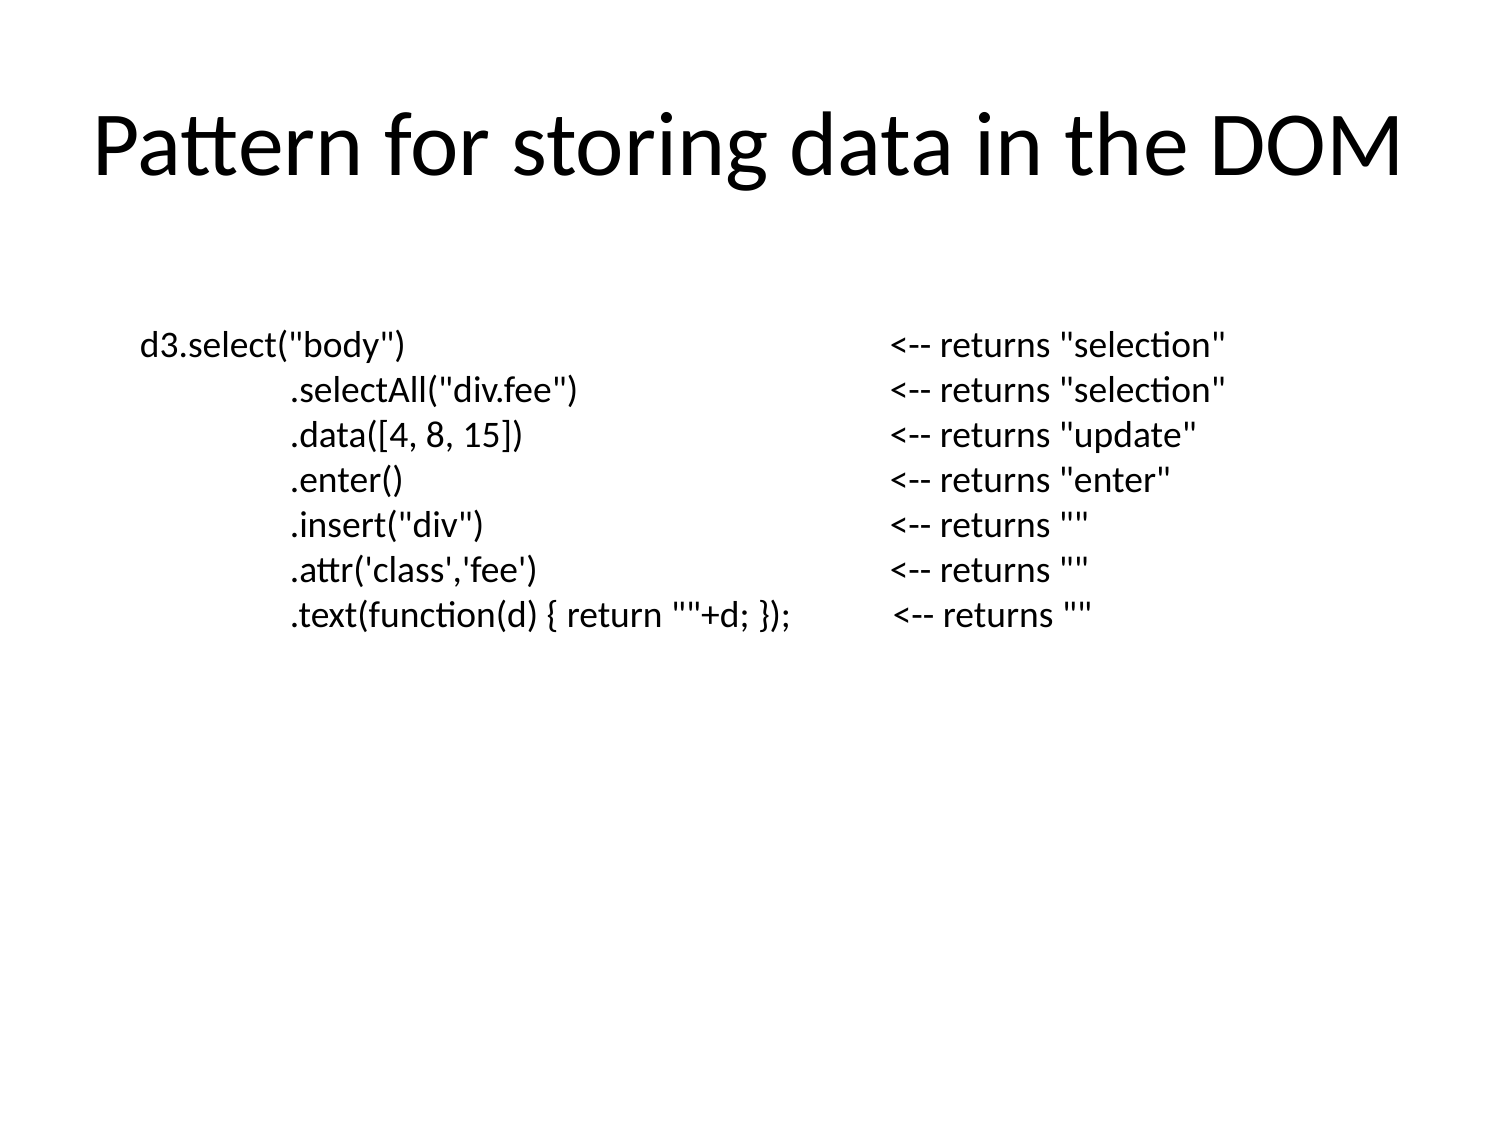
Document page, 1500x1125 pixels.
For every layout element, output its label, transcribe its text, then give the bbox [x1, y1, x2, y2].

text_box d3.select("body") <-- returns "selection" .selectAll("div.fee") <-- returns "selection" .data([4, 8, 15]) <-- returns "update" .enter() <-- returns "enter" .insert("div") <-- returns "" .attr('class','fee') <-- returns "" .text(function(d) { return ""+d; }); <-- returns "" [124, 312, 1400, 643]
title Pattern for storing data in the DOM [75, 45, 1425, 233]
